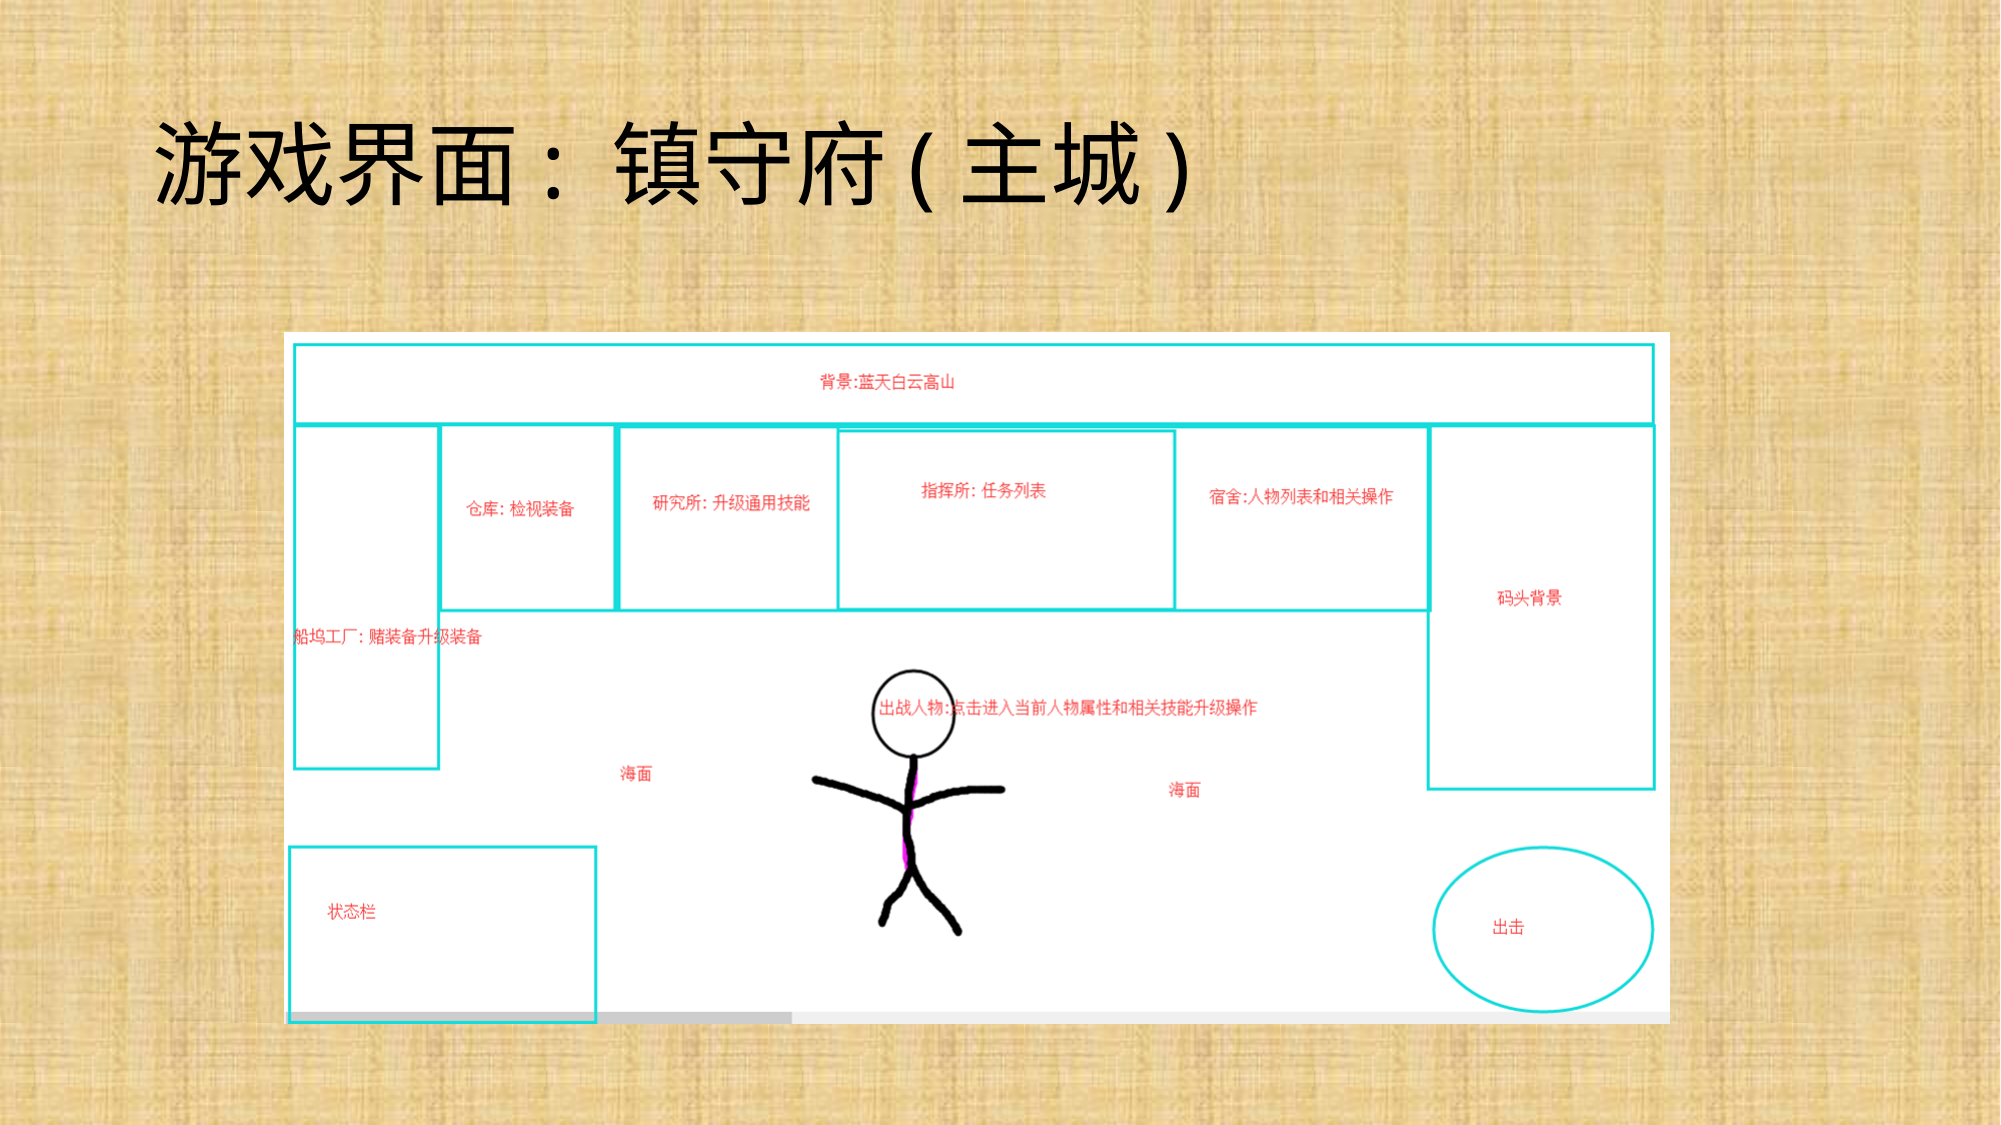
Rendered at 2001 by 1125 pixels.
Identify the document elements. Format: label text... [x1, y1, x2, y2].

title 游戏界面: 镇守府(主城) [137, 59, 1863, 278]
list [284, 332, 1670, 1024]
picture [0, 0, 2001, 1125]
